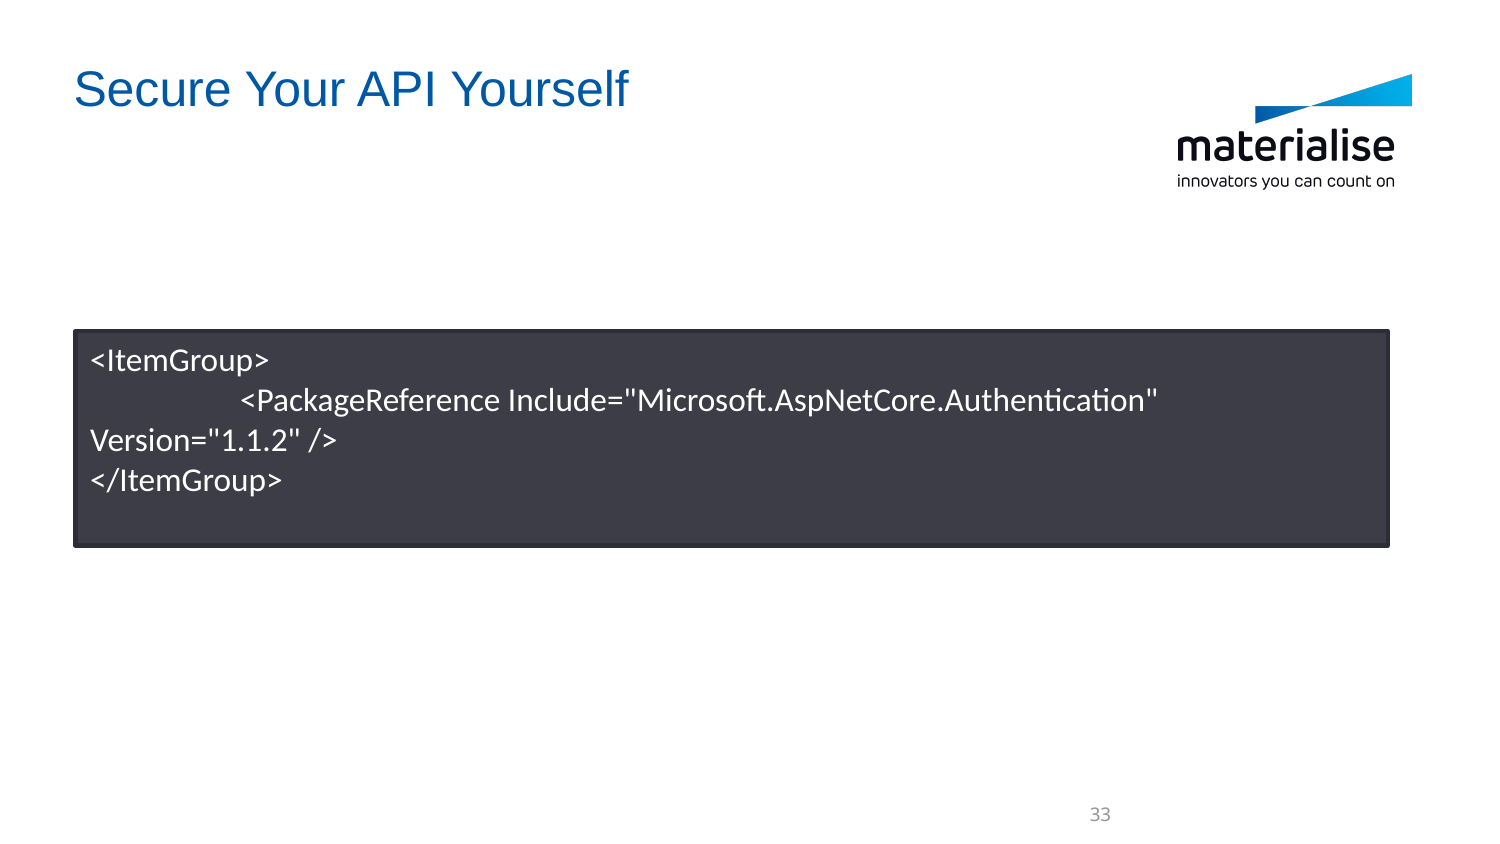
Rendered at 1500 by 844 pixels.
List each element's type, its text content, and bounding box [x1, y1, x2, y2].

title Secure Your API Yourself [58, 47, 1164, 126]
text_box <ItemGroup> <PackageReference Include="Microsoft.AspNetCore.Authentication" Version="1.1.2" /> </ItemGroup> [73, 329, 1390, 548]
picture [1178, 74, 1412, 190]
slide_number 33 [1074, 794, 1425, 844]
